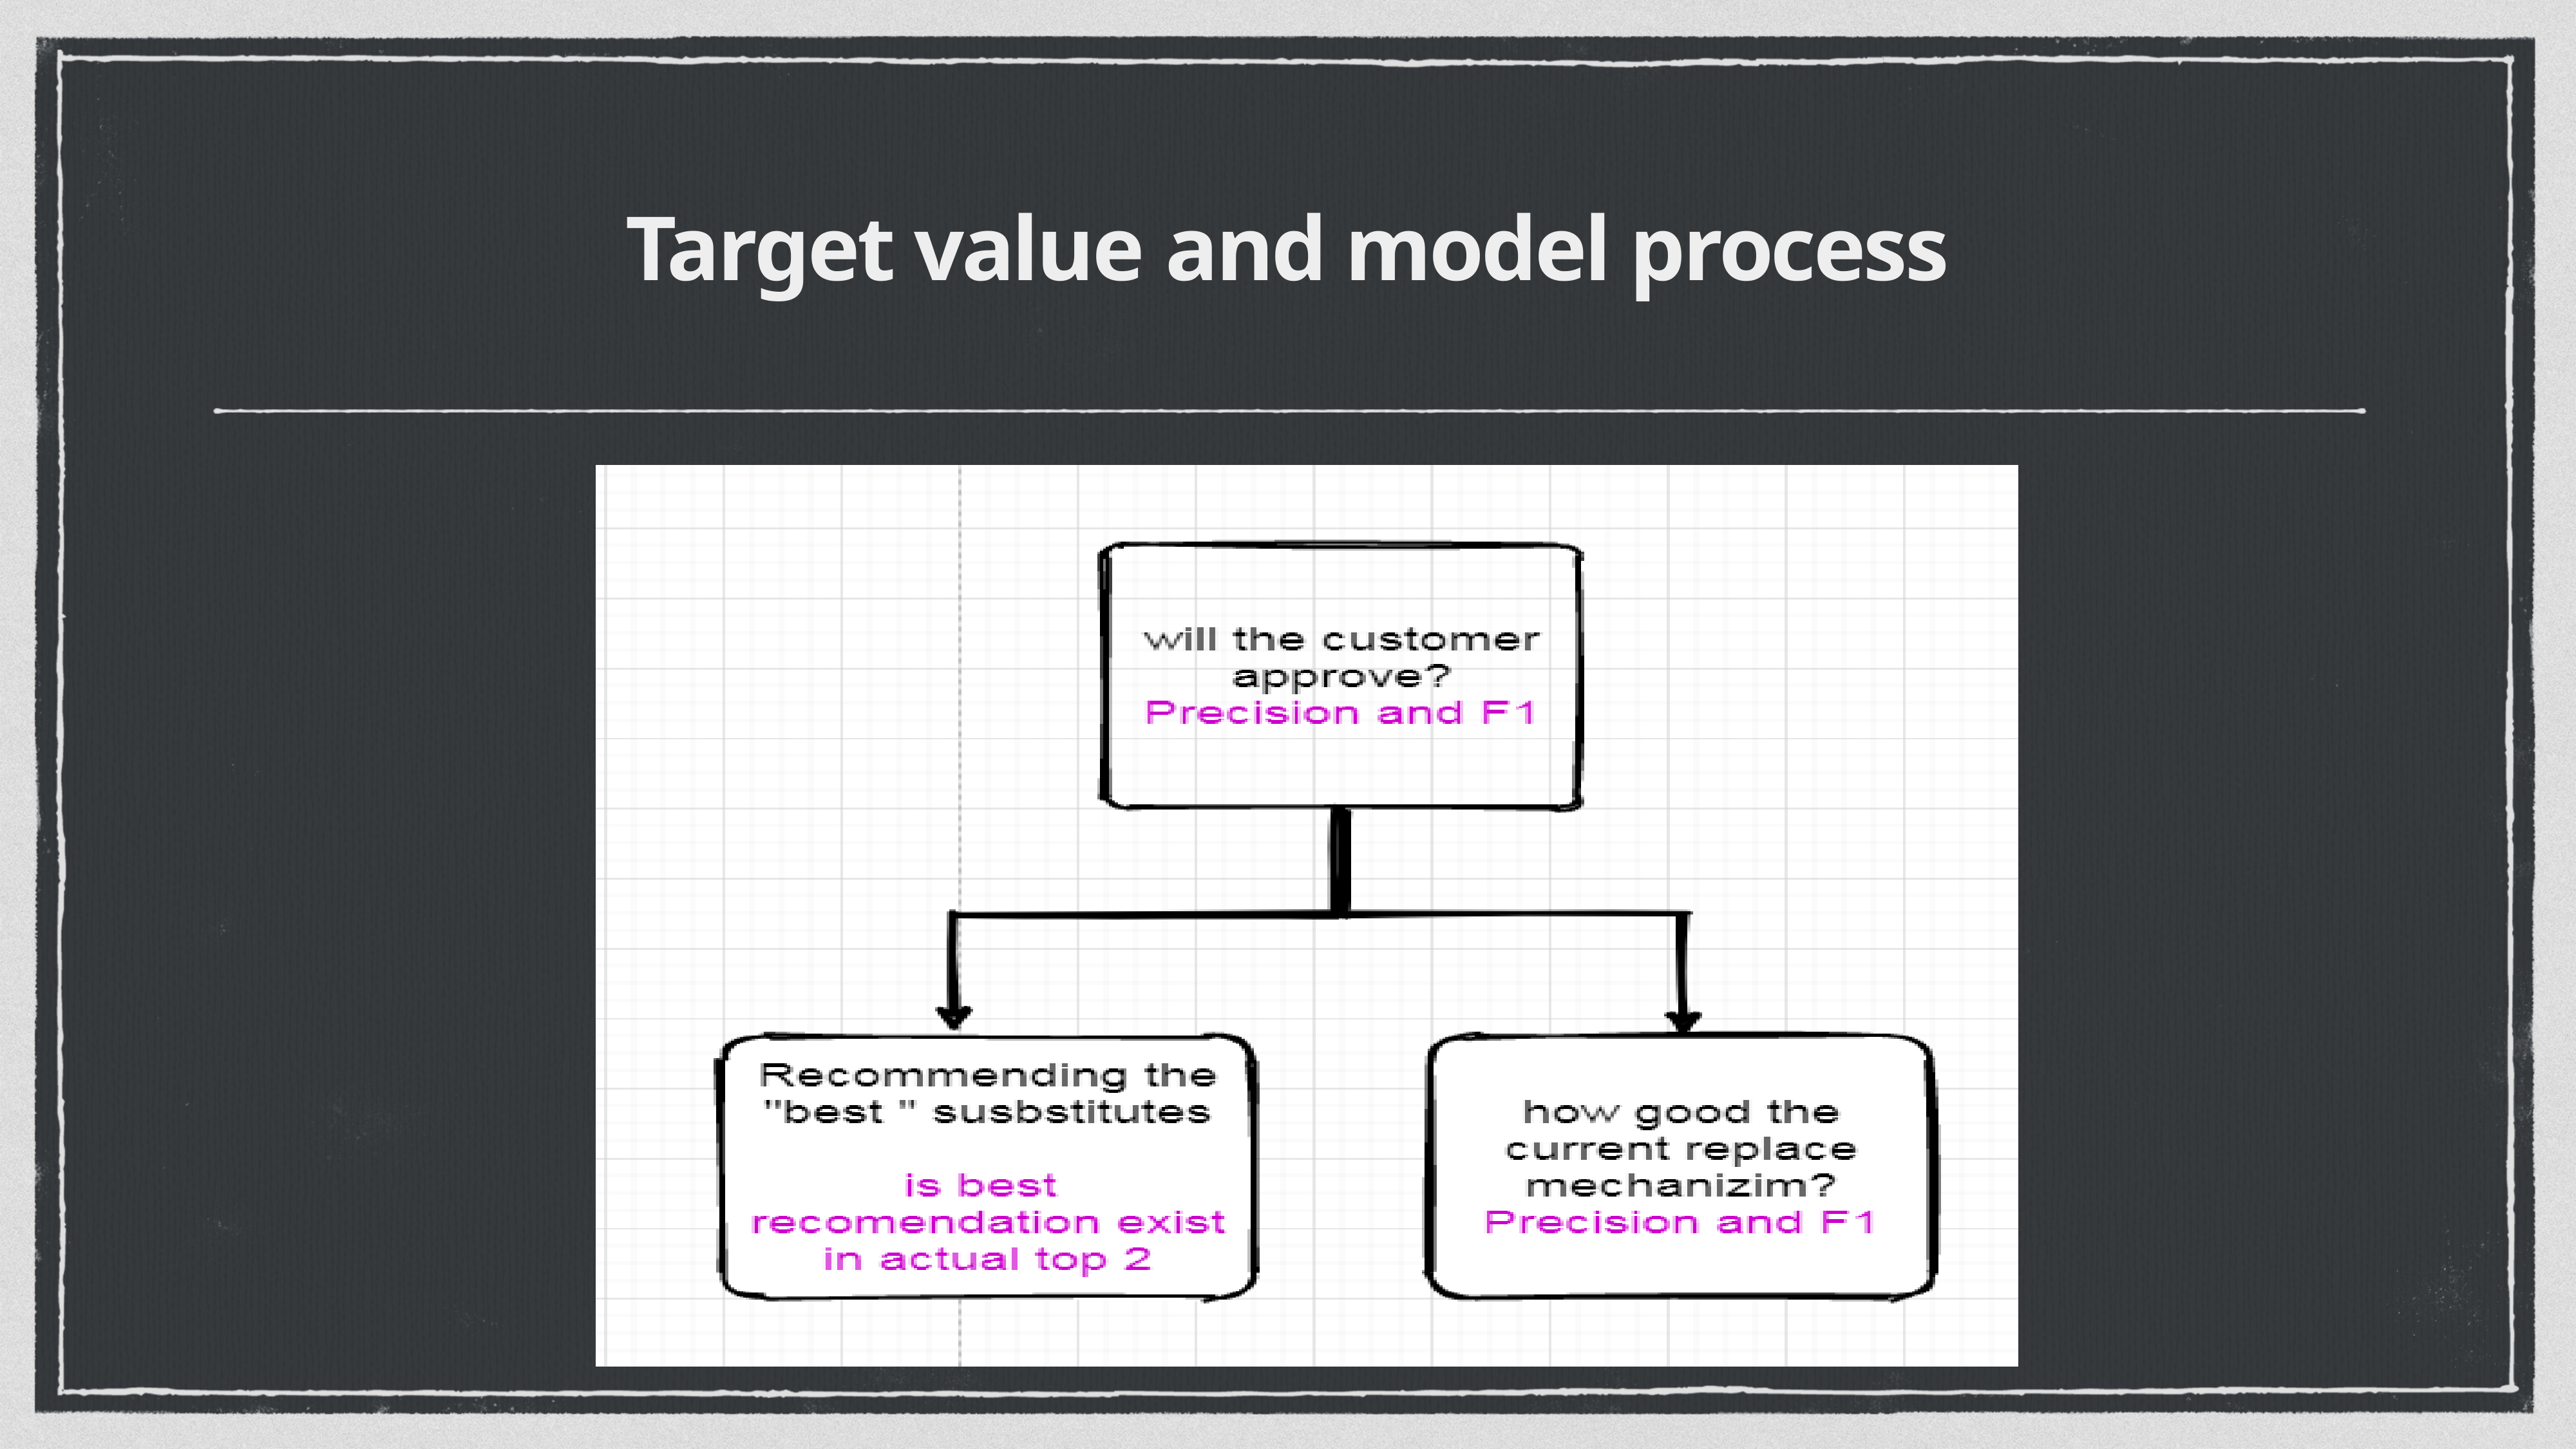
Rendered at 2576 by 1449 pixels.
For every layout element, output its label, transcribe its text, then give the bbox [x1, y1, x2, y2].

picture [0, 0, 2576, 1449]
title Target value and model process [251, 102, 2324, 387]
